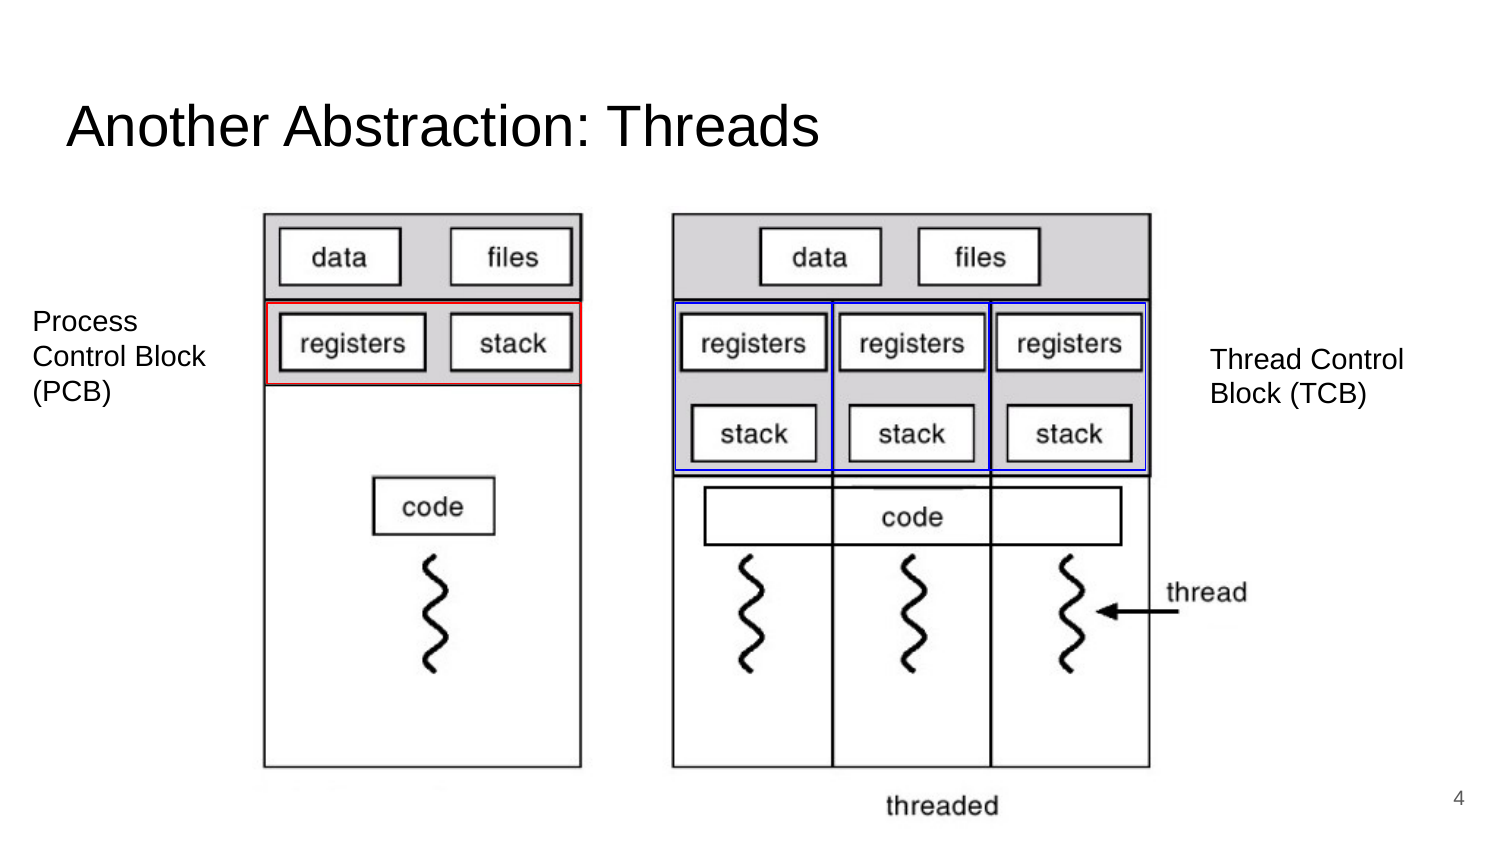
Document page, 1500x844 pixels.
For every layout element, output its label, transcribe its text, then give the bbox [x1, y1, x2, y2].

picture [240, 206, 1260, 834]
title Another Abstraction: Threads [51, 72, 1449, 167]
text_box Process Control Block (PCB) [17, 286, 235, 409]
text_box Thread Control Block (TCB) [1265, 324, 1441, 447]
slide_number 4 [1389, 764, 1480, 830]
